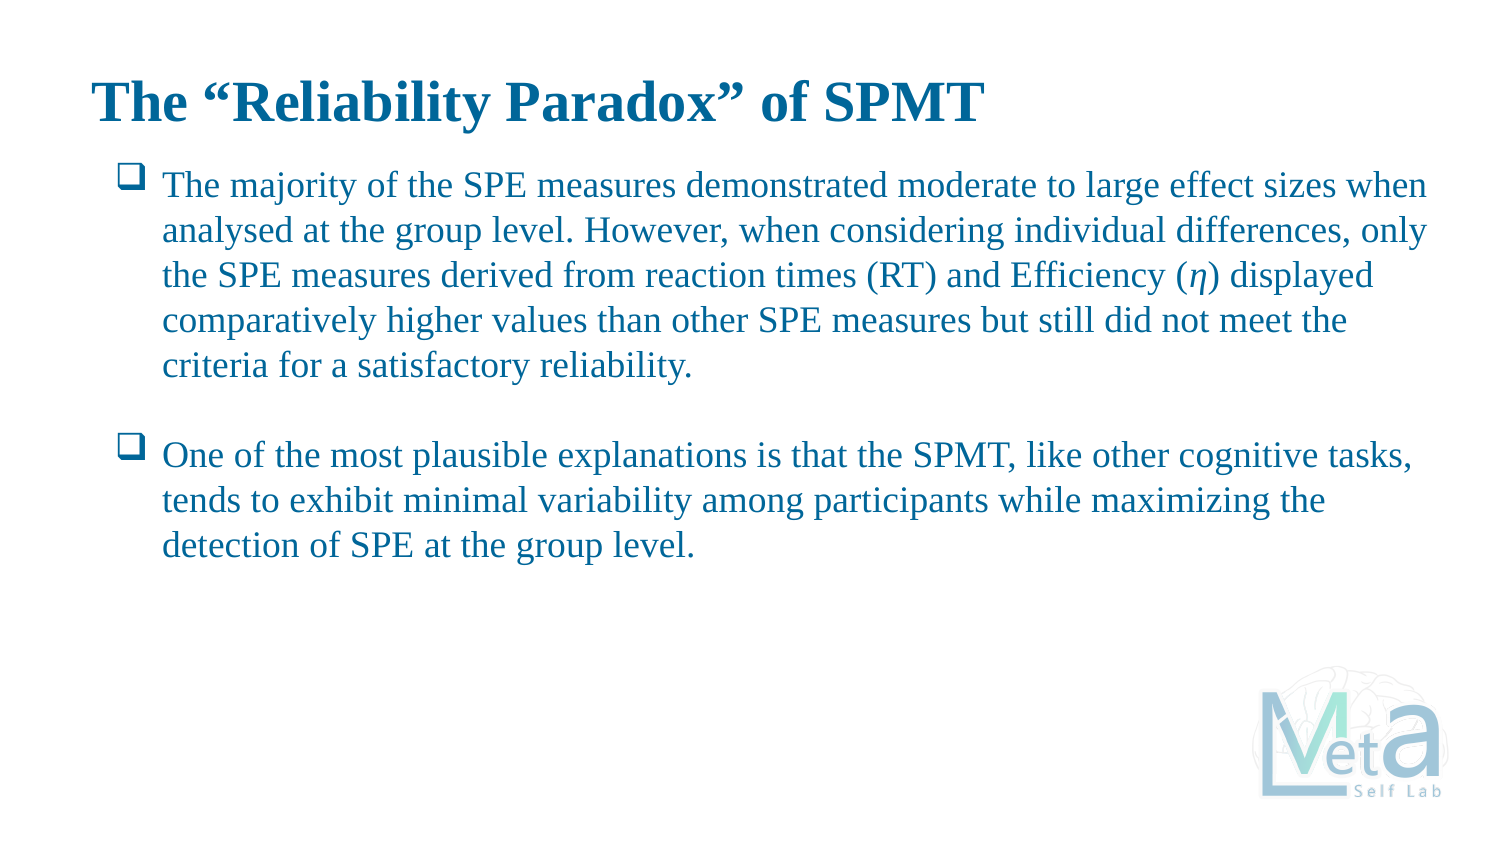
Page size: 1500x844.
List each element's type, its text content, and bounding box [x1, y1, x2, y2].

text_box The “Reliability Paradox” of SPMT [76, 55, 1262, 211]
text_box The majority of the SPE measures demonstrated moderate to large effect sizes when analysed at the group level. However, when considering individual differences, only the SPE measures derived from reaction times (RT) and Efficiency (η) displayed comparatively higher values than other SPE measures but still did not meet the criteria for a satisfactory reliability. One of the most plausible explanations is that the SPMT, like other cognitive tasks, tends to exhibit minimal variability among participants while maximizing the detection of SPE at the group level. [100, 152, 1447, 842]
picture [1116, 599, 1500, 844]
